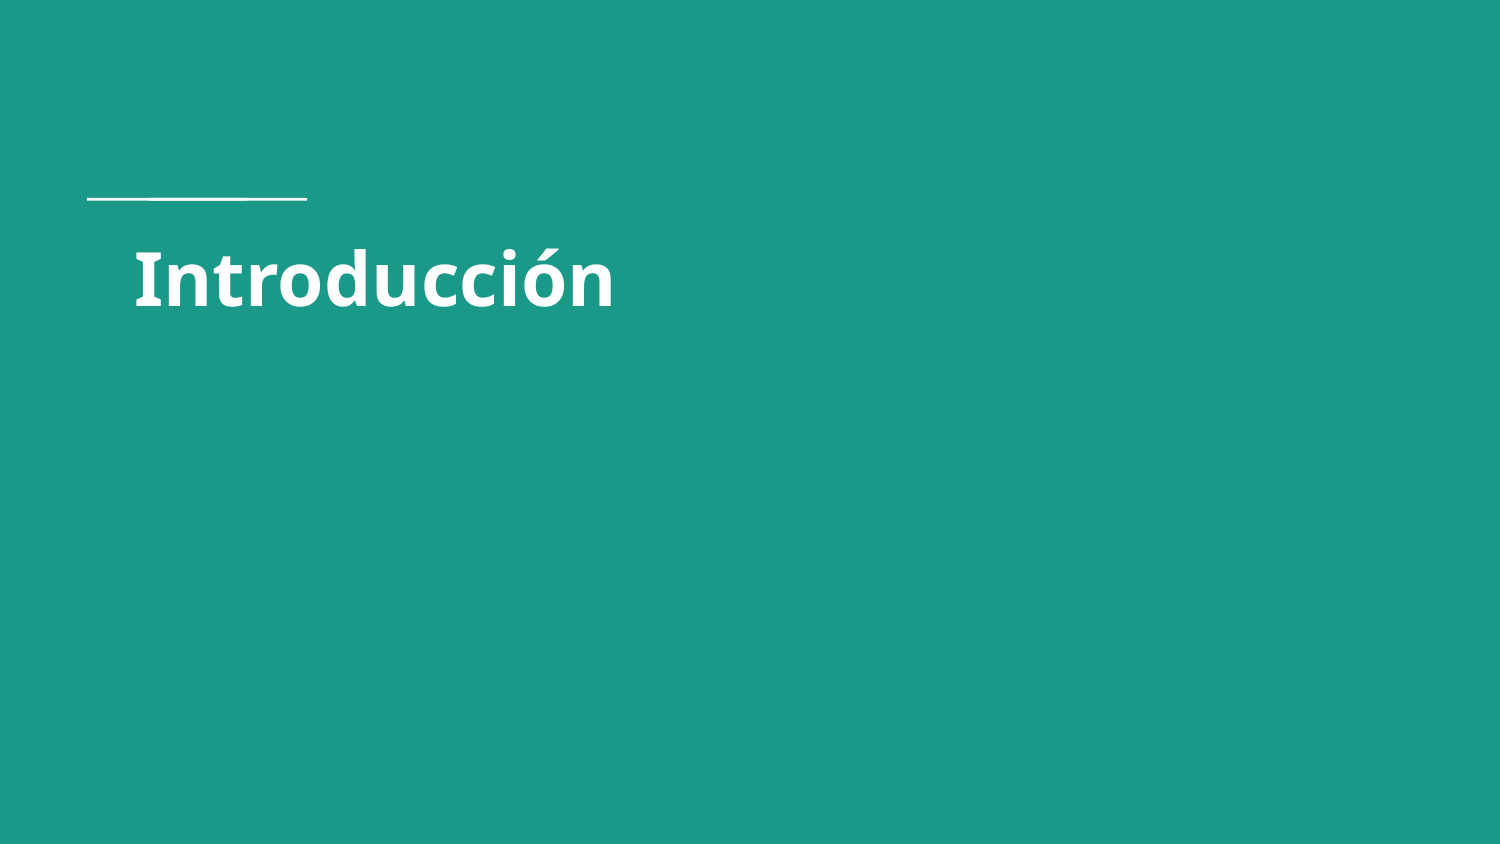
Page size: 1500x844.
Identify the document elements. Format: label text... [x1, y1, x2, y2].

title Introducción [119, 216, 1381, 517]
